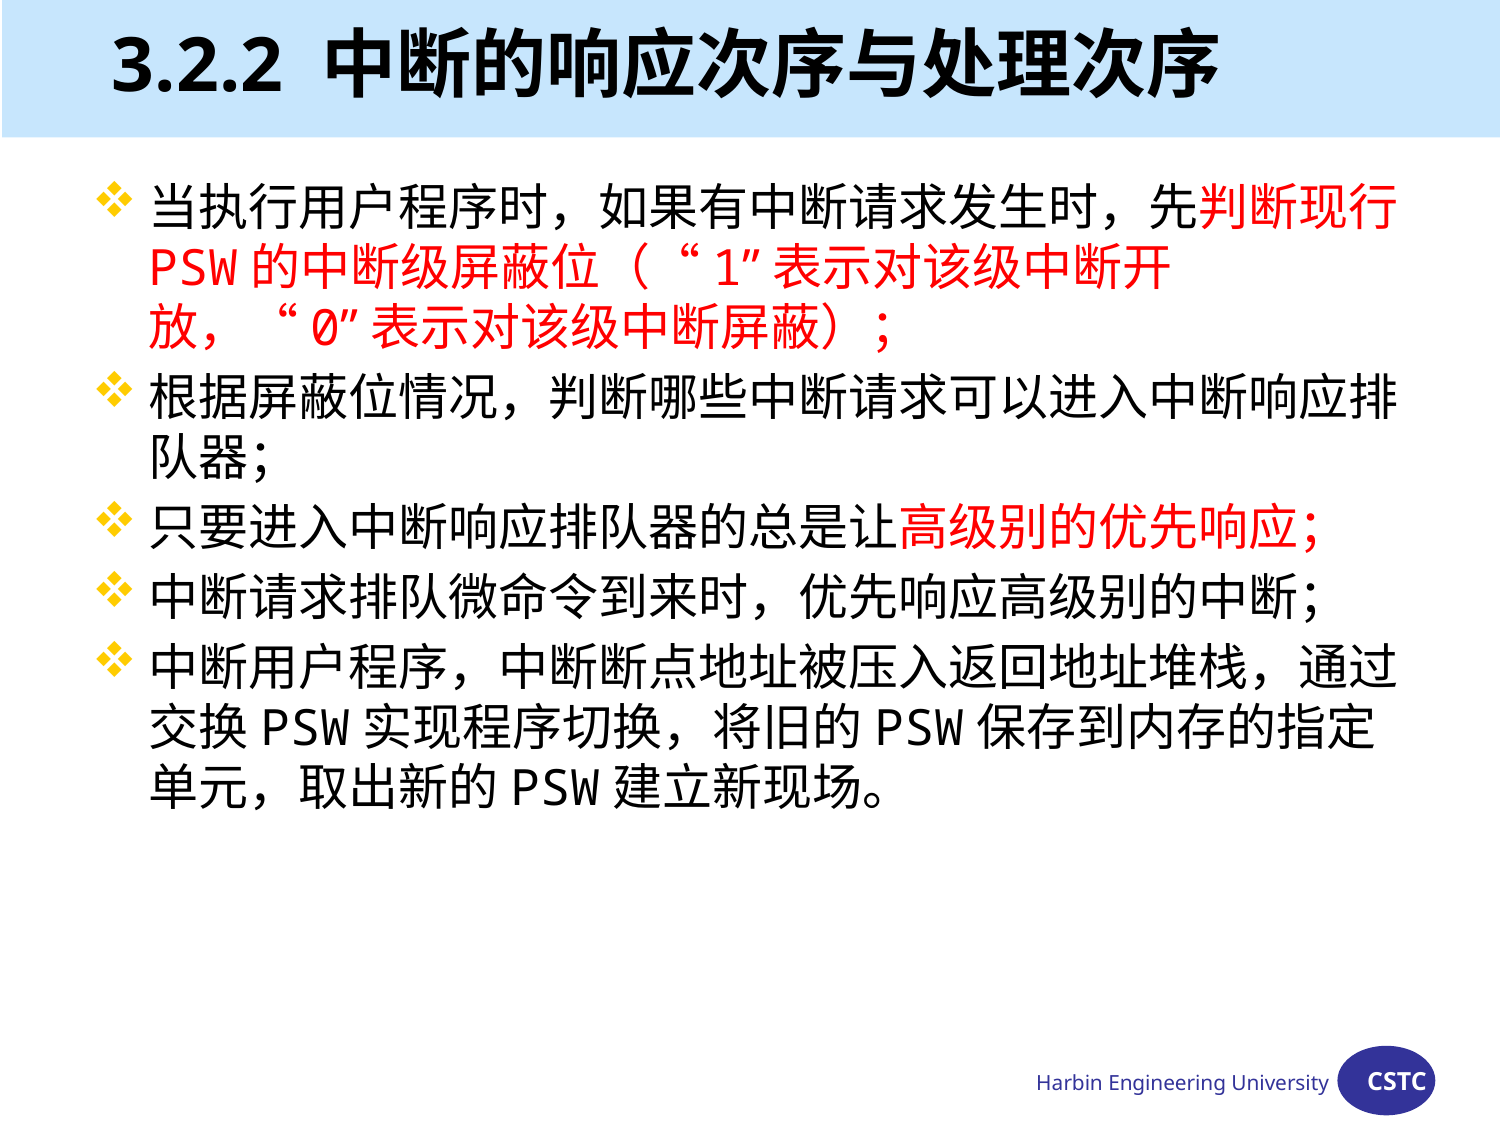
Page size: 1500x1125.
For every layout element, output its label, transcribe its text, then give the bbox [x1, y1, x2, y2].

footer Harbin Engineering University [693, 1062, 1344, 1113]
list 当执行用户程序时，如果有中断请求发生时，先判断现行PSW的中断级屏蔽位（“1”表示对该级中断开放，“0”表示对该级中断屏蔽）； 根据屏蔽位情况，判断哪些中断请求可以进入中断响应排队器； 只要进入中断响应排队器的总是让高级别的优先响应； 中断请求排队微命令到来时，优先响应高级别的中断； 中断用户程序，中断断点地址被压入返回地址堆栈，通过交换PSW实现程序切换，将旧的PSW保存到内存的指定单元，取出新的PSW建立新现场。 [76, 167, 1428, 981]
title 3.2.2 中断的响应次序与处理次序 [96, 11, 1385, 112]
